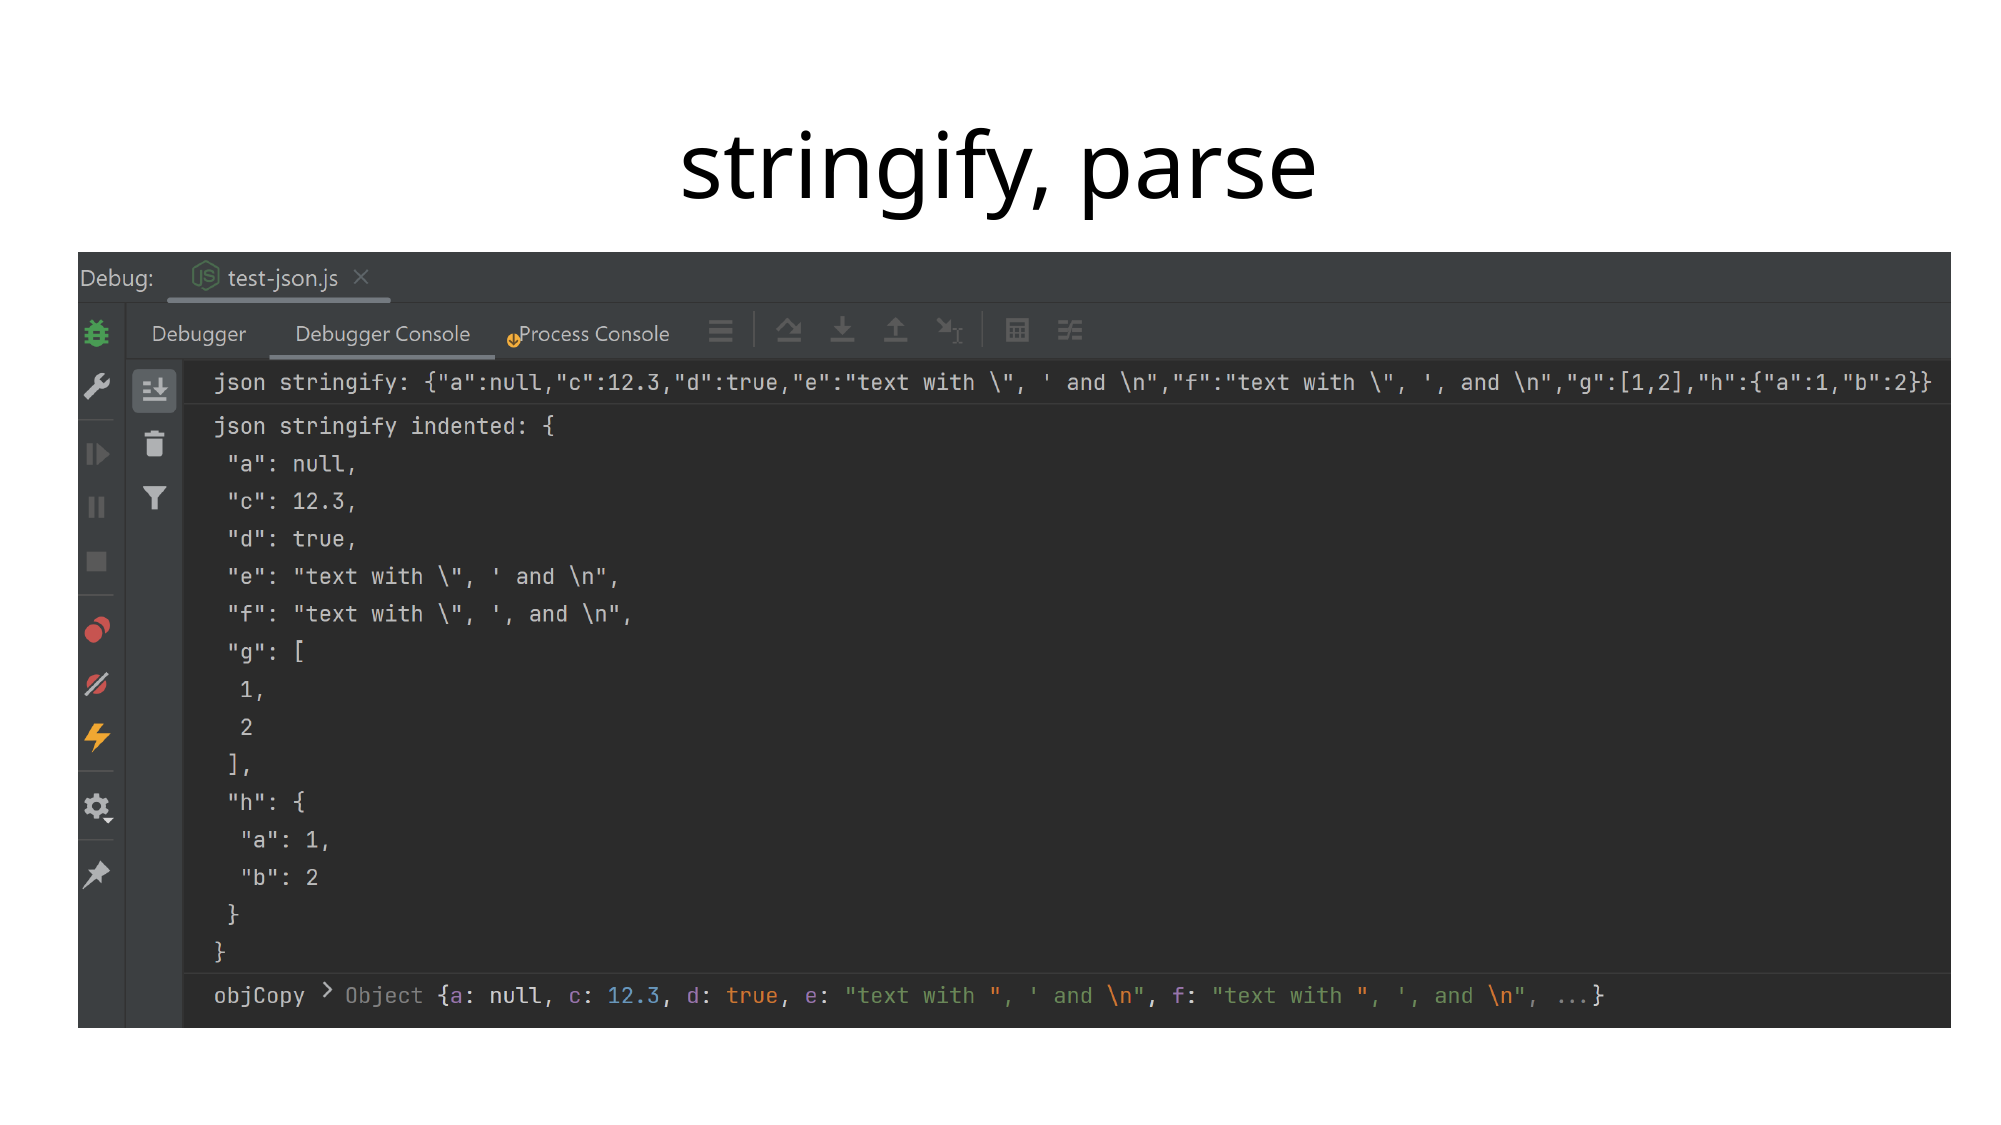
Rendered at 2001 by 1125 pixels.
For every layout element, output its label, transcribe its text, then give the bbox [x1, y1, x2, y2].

picture [78, 252, 1951, 1028]
title stringify, parse [137, 59, 1863, 252]
